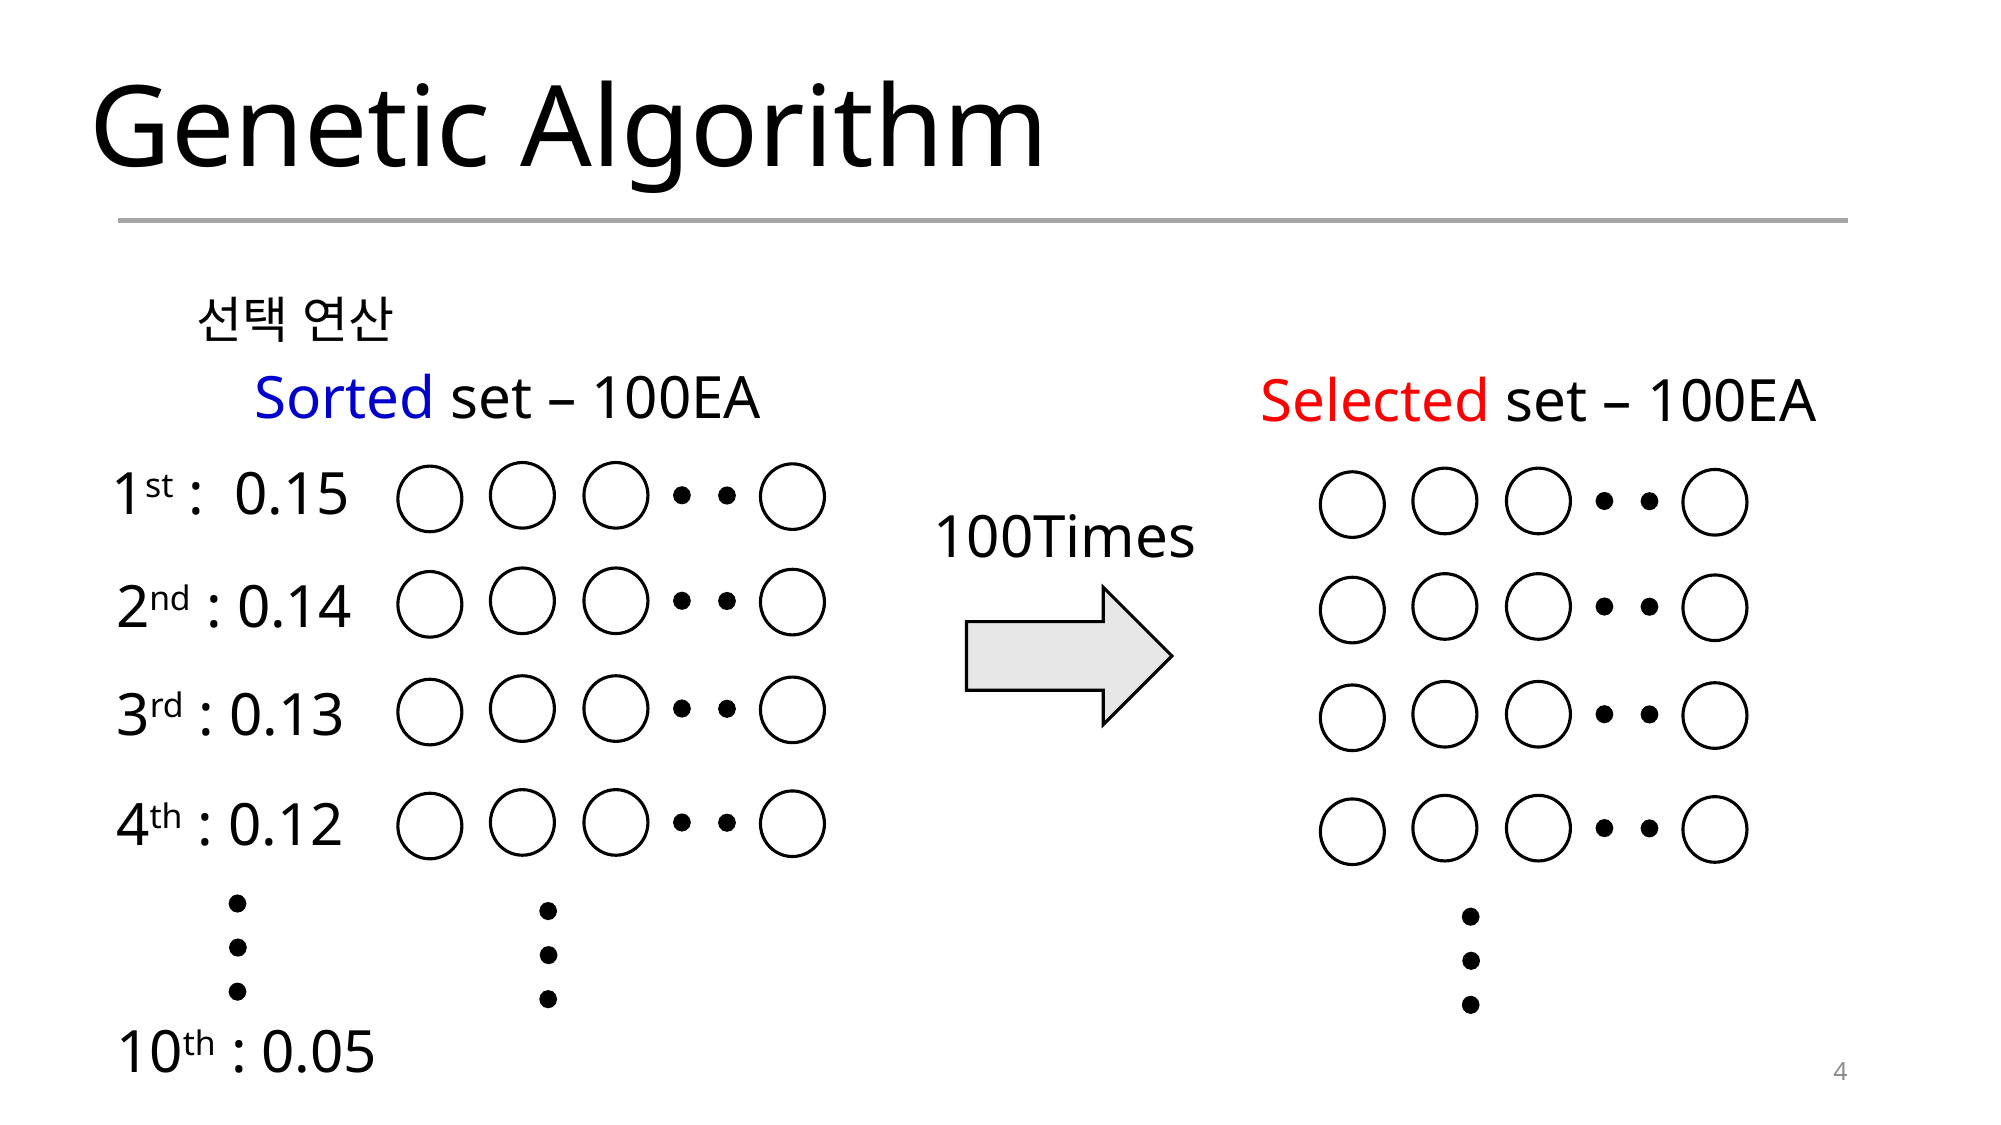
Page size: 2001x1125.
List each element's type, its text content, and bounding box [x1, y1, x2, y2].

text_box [1320, 795, 1747, 865]
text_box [230, 896, 246, 1000]
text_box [1320, 573, 1747, 643]
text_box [397, 462, 825, 532]
text_box Genetic Algorithm [74, 46, 1065, 196]
text_box 2nd : 0.14 [101, 562, 367, 647]
text_box 4th : 0.12 [101, 779, 359, 865]
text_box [397, 789, 825, 859]
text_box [397, 675, 825, 745]
text_box Sorted set – 100EA [239, 352, 776, 438]
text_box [1463, 909, 1479, 1013]
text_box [397, 567, 825, 638]
text_box 10th : 0.05 [101, 1006, 392, 1092]
slide_number 4 [1412, 1042, 1863, 1103]
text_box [1320, 468, 1747, 538]
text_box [1320, 681, 1747, 751]
text_box [965, 584, 1174, 728]
text_box 1st : 0.15 [97, 449, 365, 534]
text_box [540, 903, 556, 1007]
text_box 3rd : 0.13 [101, 669, 360, 755]
text_box Selected set – 100EA [1245, 355, 1832, 440]
text_box 선택 연산 [182, 281, 410, 356]
text_box 100Times [919, 492, 1226, 577]
